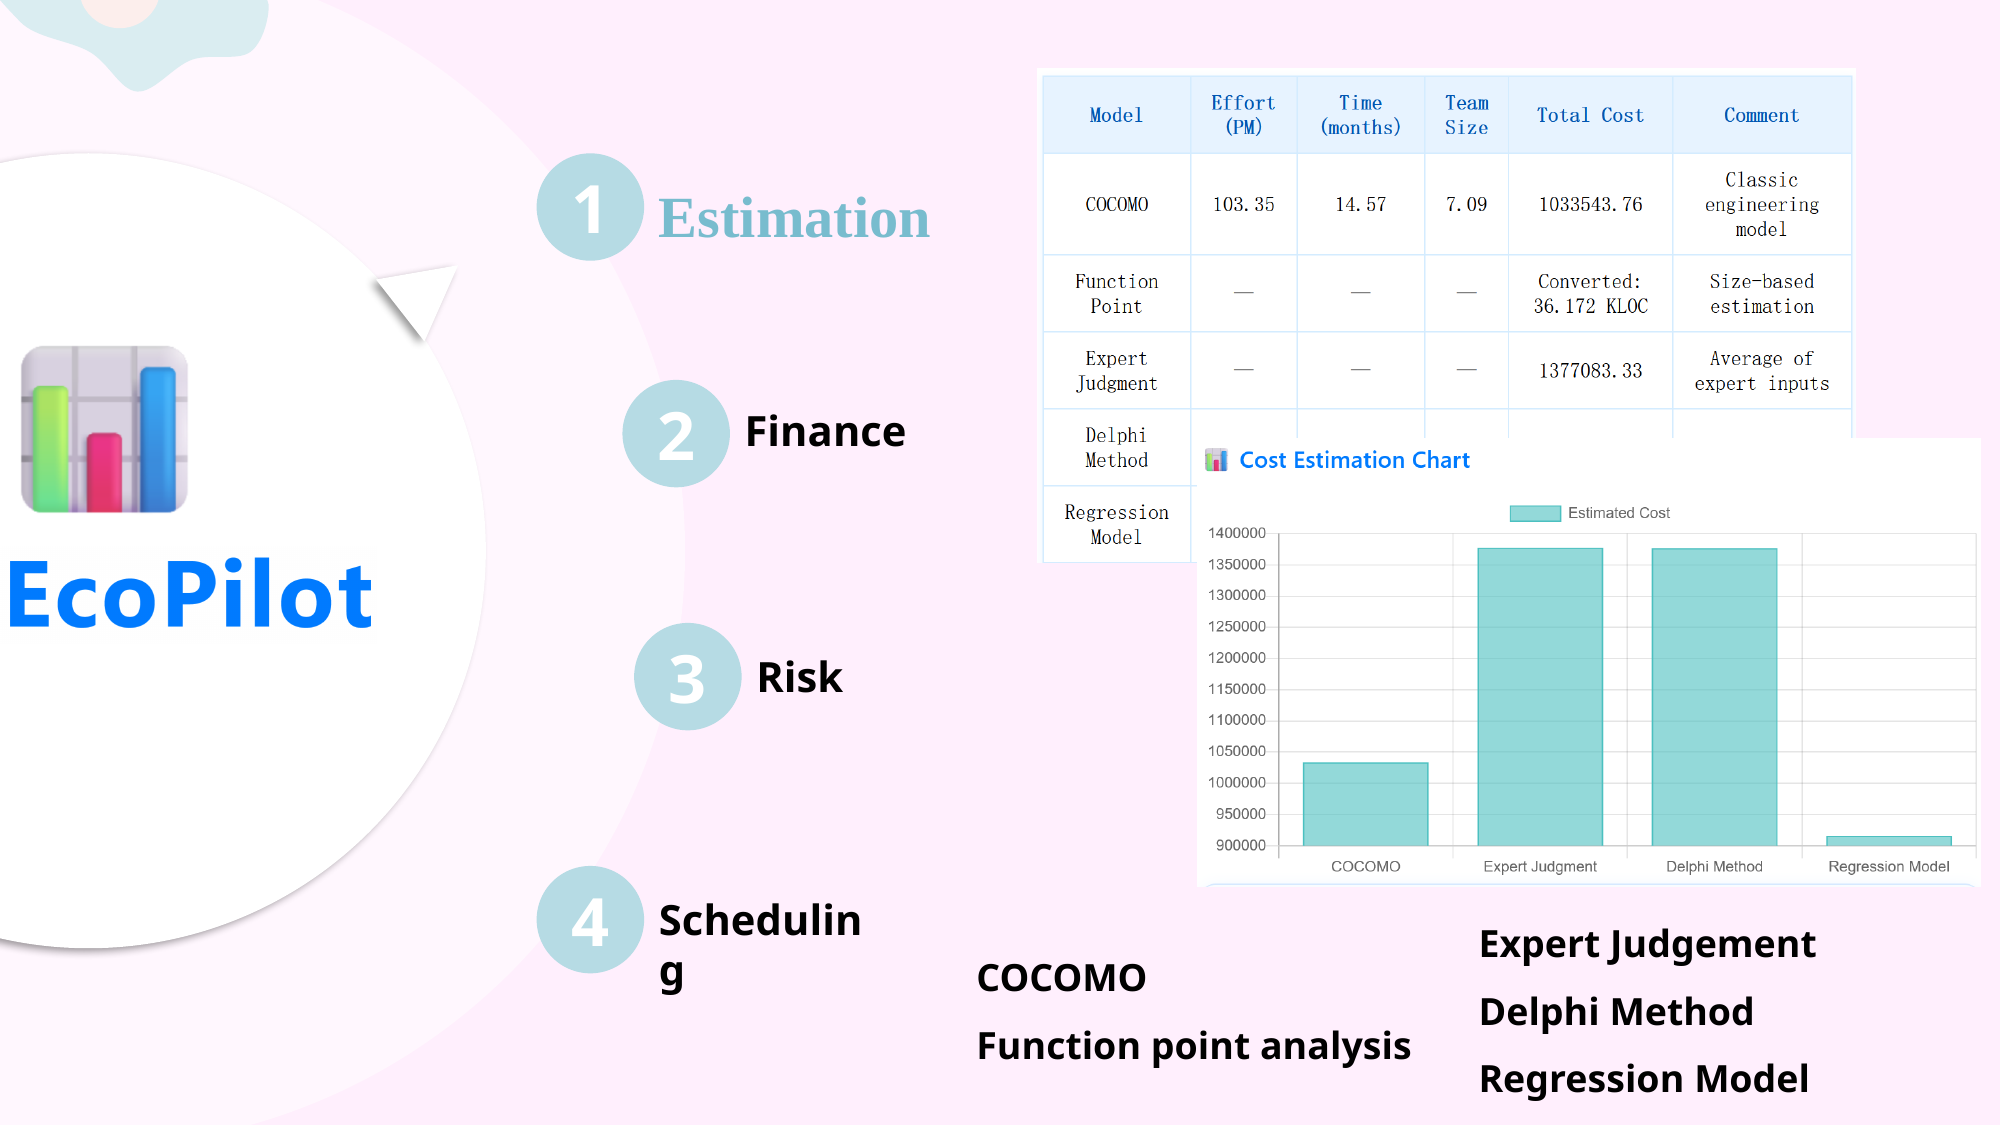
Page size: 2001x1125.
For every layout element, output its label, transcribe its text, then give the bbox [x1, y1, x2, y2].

picture [1037, 68, 1981, 887]
text_box 2 [621, 378, 729, 489]
text_box 3 [633, 621, 741, 732]
text_box Risk [741, 643, 994, 709]
text_box 1 [535, 152, 644, 262]
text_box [0, 153, 486, 949]
text_box Scheduling [644, 886, 896, 1002]
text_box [0, 341, 376, 644]
text_box COCOMO Function point analysis [961, 924, 1463, 1075]
text_box 4 [535, 864, 644, 975]
text_box Finance [729, 397, 982, 462]
text_box Estimation [644, 171, 969, 257]
text_box Expert Judgement Delphi Method Regression Model [1463, 890, 1856, 1108]
text_box [0, 0, 687, 1125]
